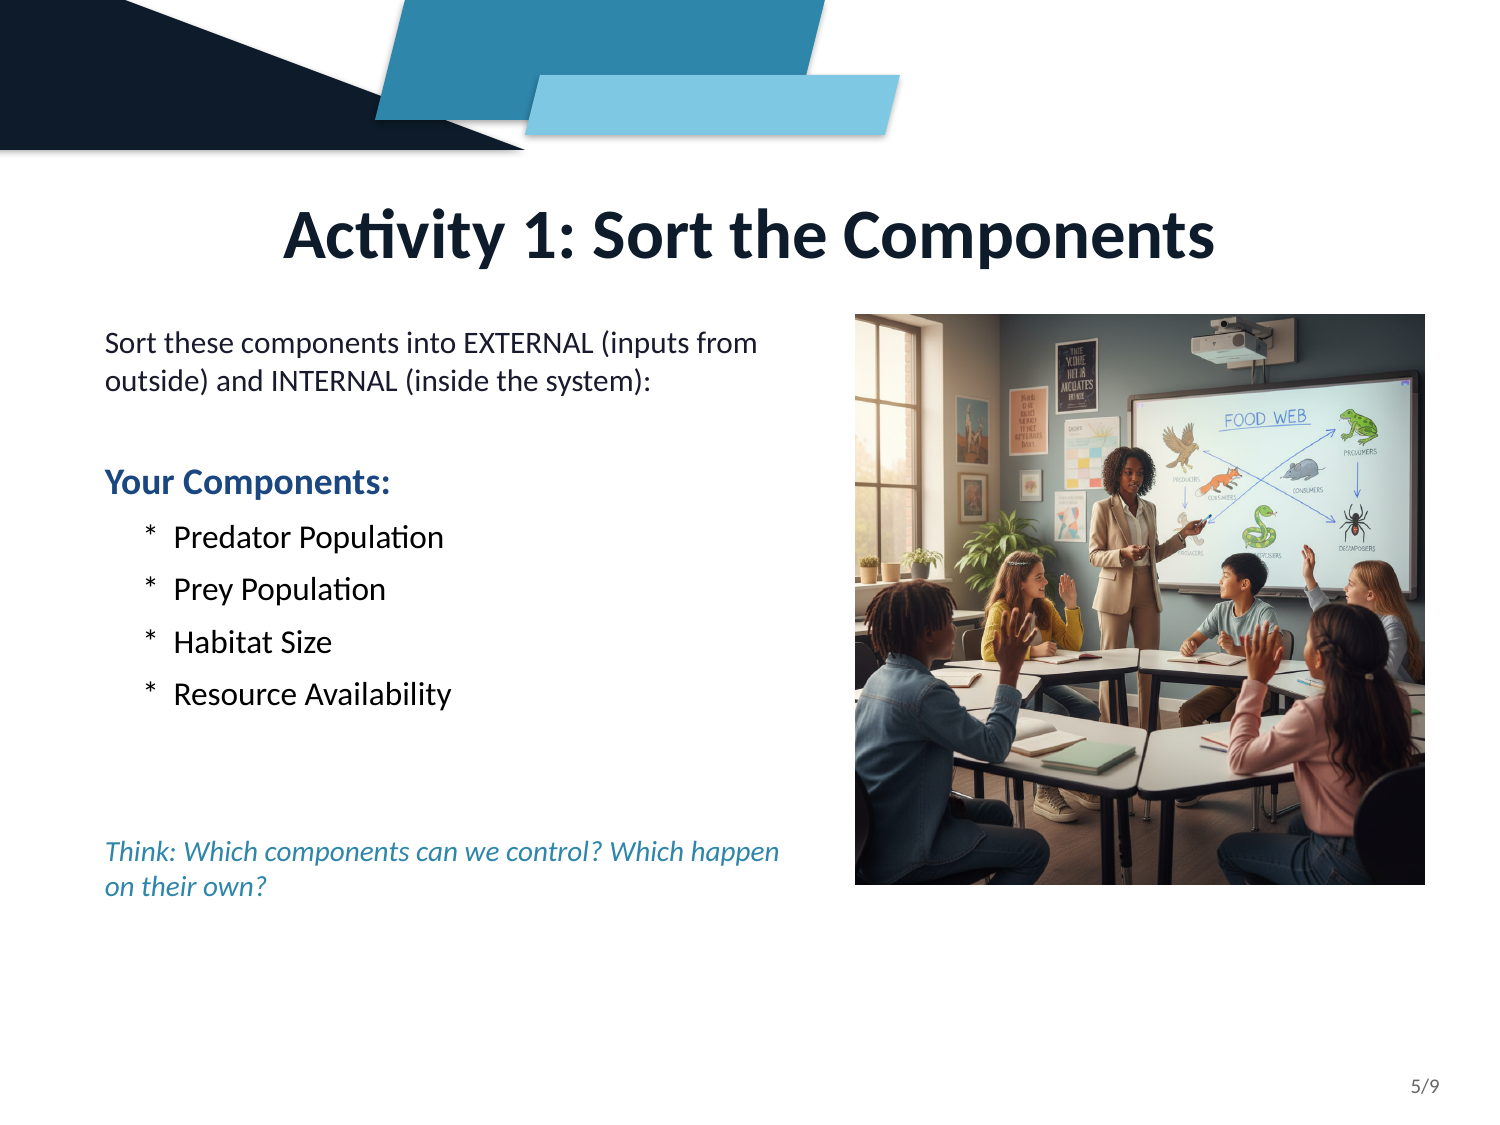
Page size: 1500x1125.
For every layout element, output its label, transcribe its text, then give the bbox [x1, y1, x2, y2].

text_box [374, 0, 826, 121]
picture [854, 314, 1426, 886]
text_box Your Components: * Predator Population * Prey Population * Habitat Size * Resource Availability [89, 449, 810, 720]
text_box Sort these components into EXTERNAL (inputs from outside) and INTERNAL (inside the system): [89, 314, 810, 405]
text_box [0, 0, 526, 151]
text_box [524, 74, 901, 136]
text_box 5/9 [1395, 1065, 1455, 1105]
text_box Activity 1: Sort the Components [268, 179, 1232, 280]
text_box Think: Which components can we control? Which happen on their own? [89, 824, 810, 910]
